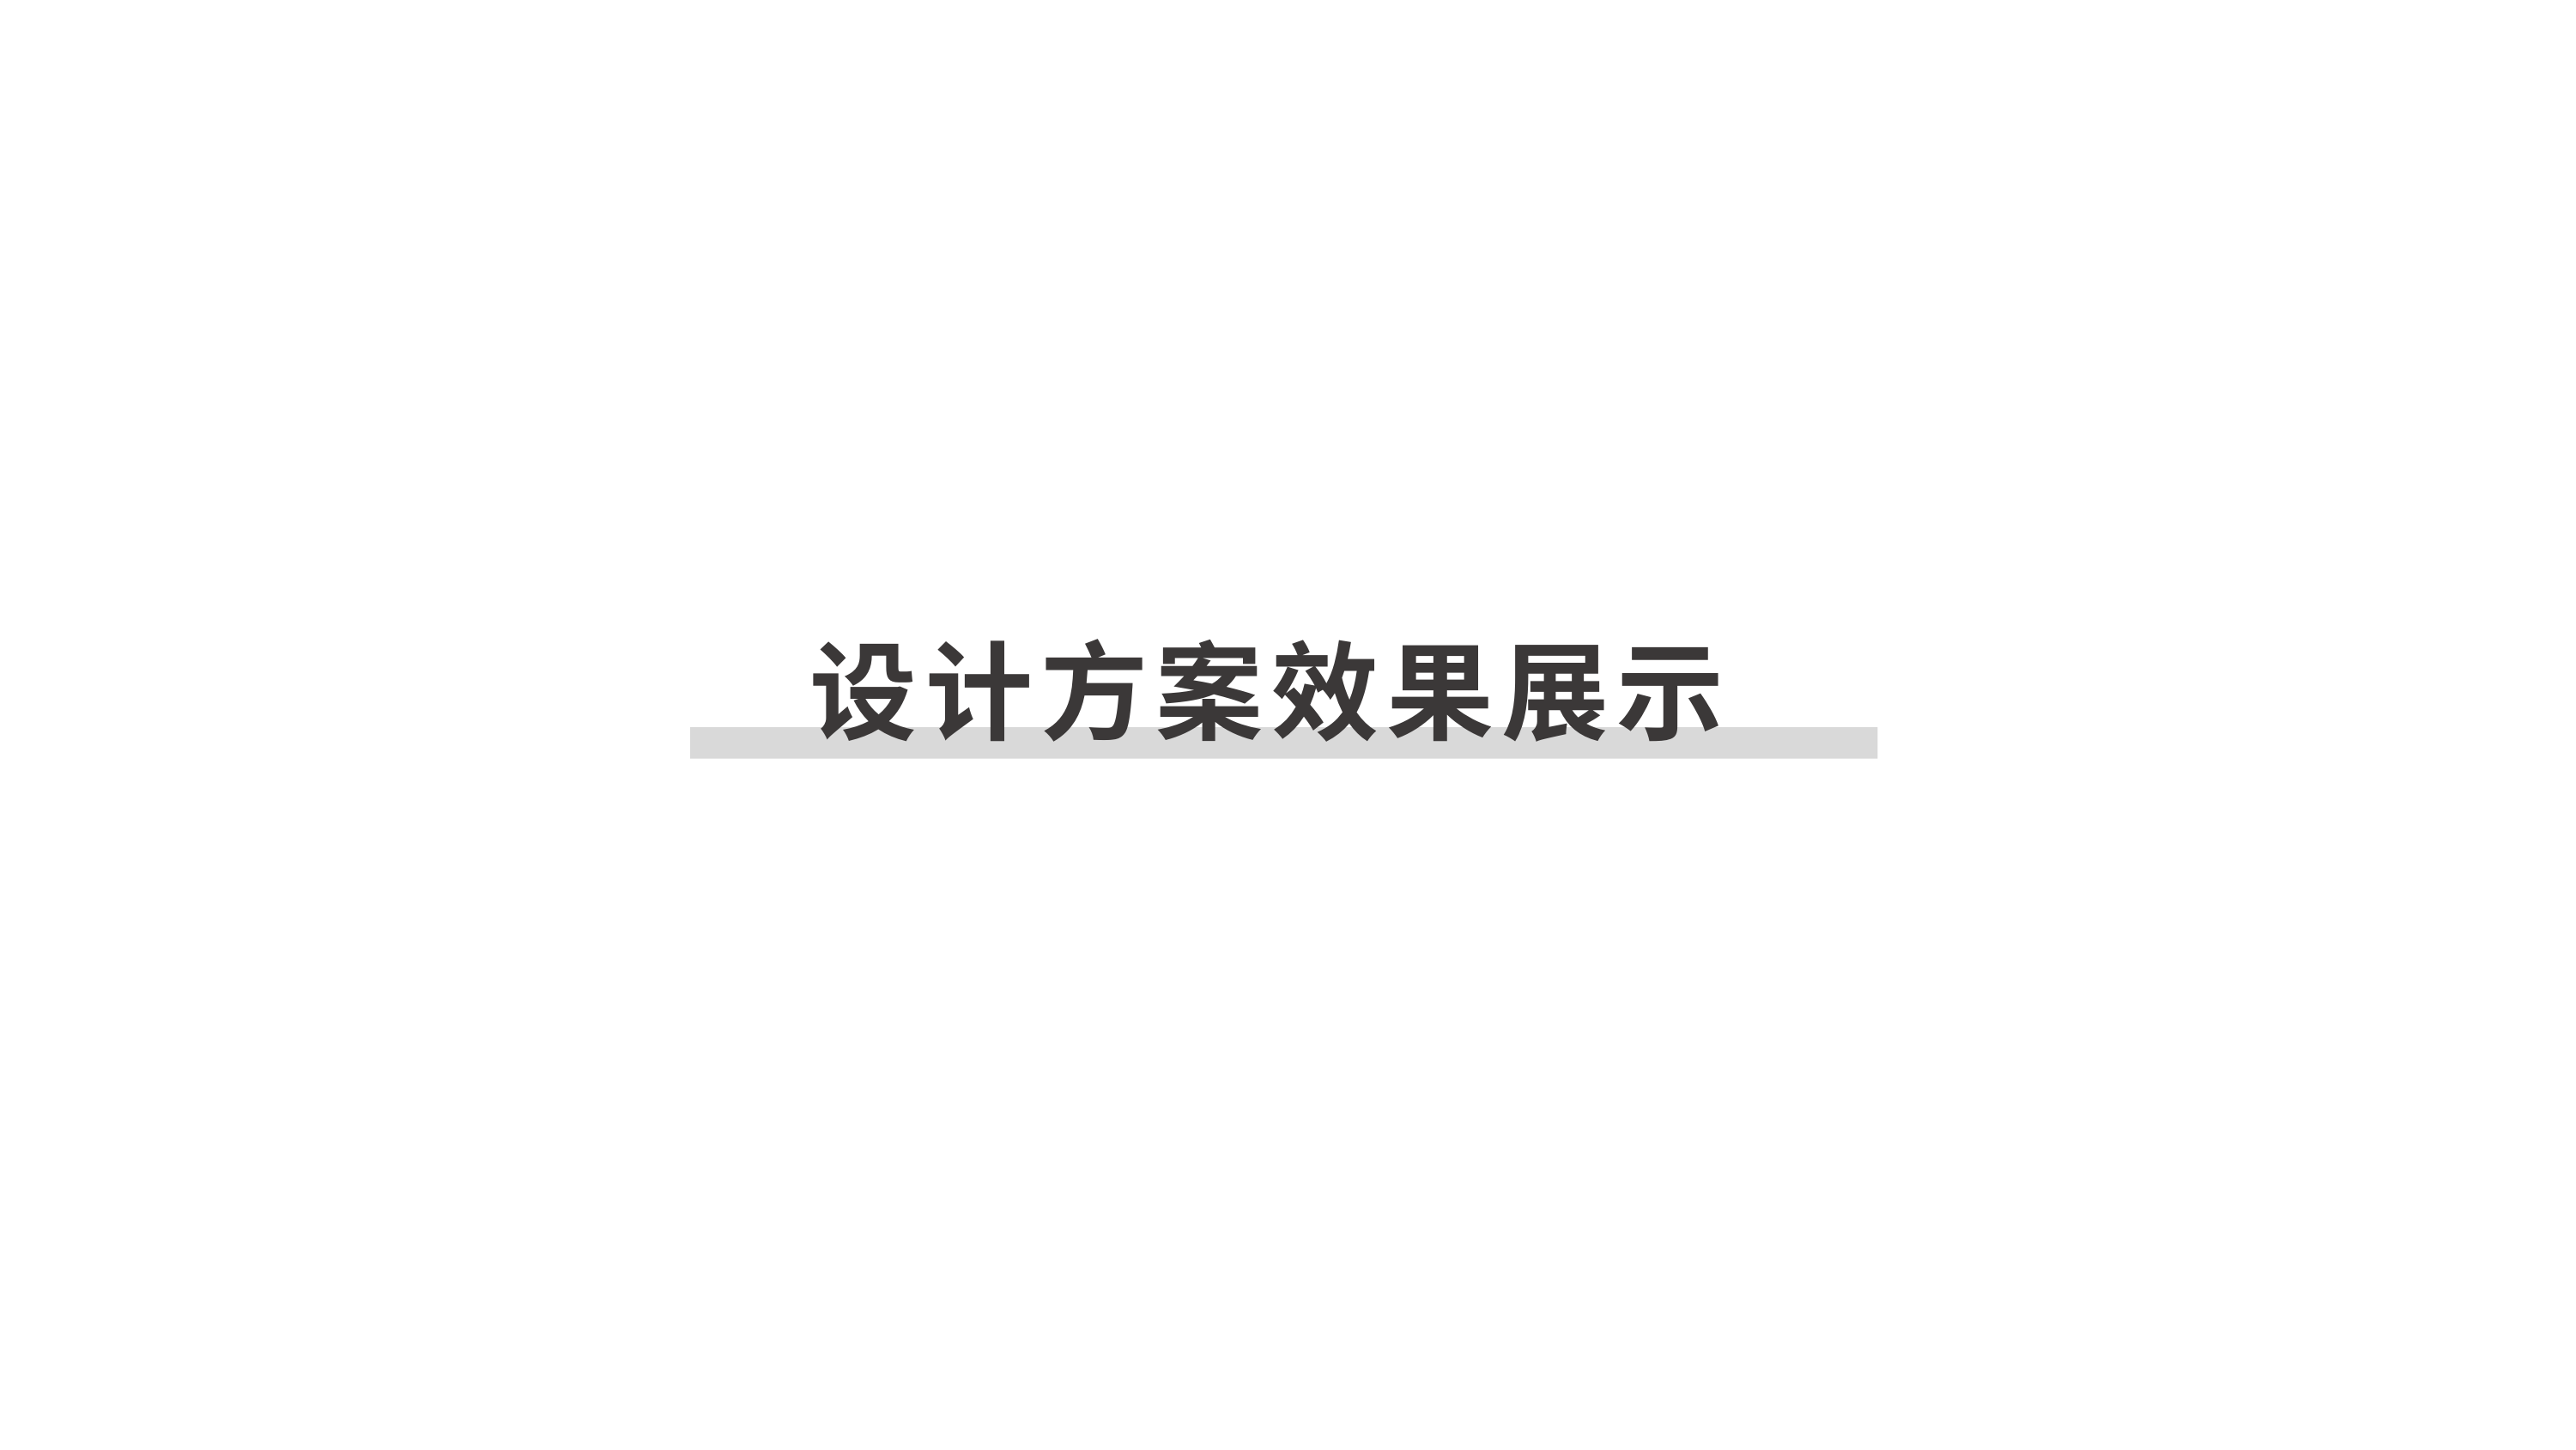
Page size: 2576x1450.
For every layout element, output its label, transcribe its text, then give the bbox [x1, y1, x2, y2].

text_box [689, 726, 791, 760]
text_box 设计方案效果展示 [791, 615, 1745, 763]
text_box [1745, 726, 1878, 760]
